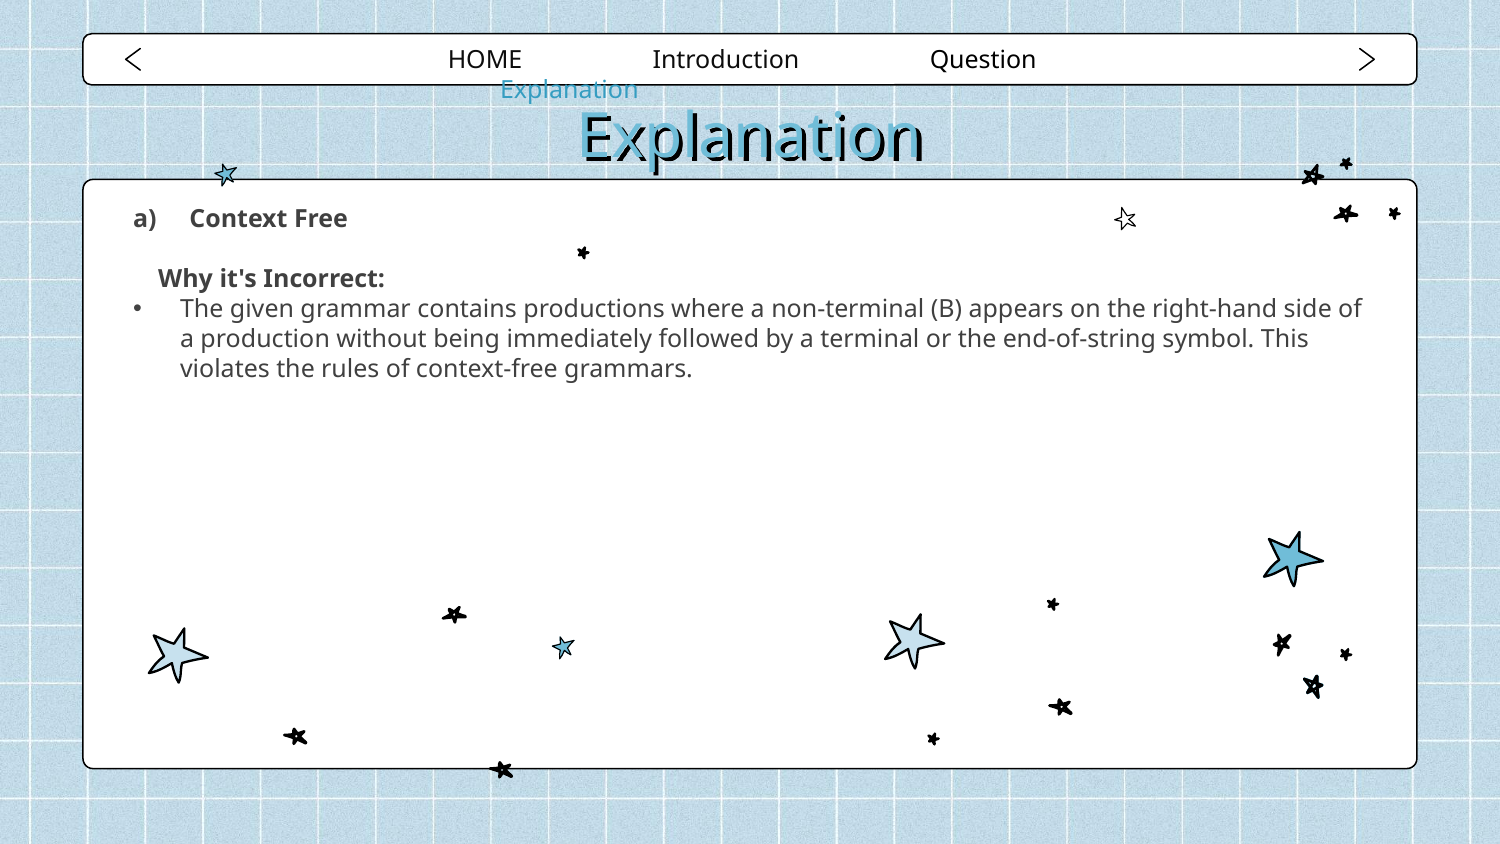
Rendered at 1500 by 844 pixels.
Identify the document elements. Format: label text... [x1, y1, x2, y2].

text_box [1046, 597, 1060, 611]
text_box [82, 33, 1417, 85]
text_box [552, 634, 576, 659]
text_box HOME Introduction Question Explanation [433, 35, 1125, 111]
list Context Free Why it's Incorrect: The given grammar contains productions where a non-terminal (B) appears on the right-hand side of a production without being immediately followed by a terminal or the end-of-string symbol. This violates the rules of context-free grammars. [118, 187, 1382, 759]
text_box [1301, 156, 1402, 223]
text_box [488, 761, 514, 779]
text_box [885, 610, 941, 675]
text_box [1264, 528, 1320, 592]
text_box [927, 732, 940, 746]
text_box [214, 162, 238, 187]
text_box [1112, 206, 1137, 230]
title Explanation [118, 93, 1382, 172]
text_box [1048, 698, 1073, 716]
text_box [441, 606, 467, 624]
text_box [282, 727, 308, 746]
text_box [149, 624, 205, 689]
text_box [1272, 633, 1353, 700]
text_box [577, 246, 590, 260]
picture [0, 0, 1500, 844]
